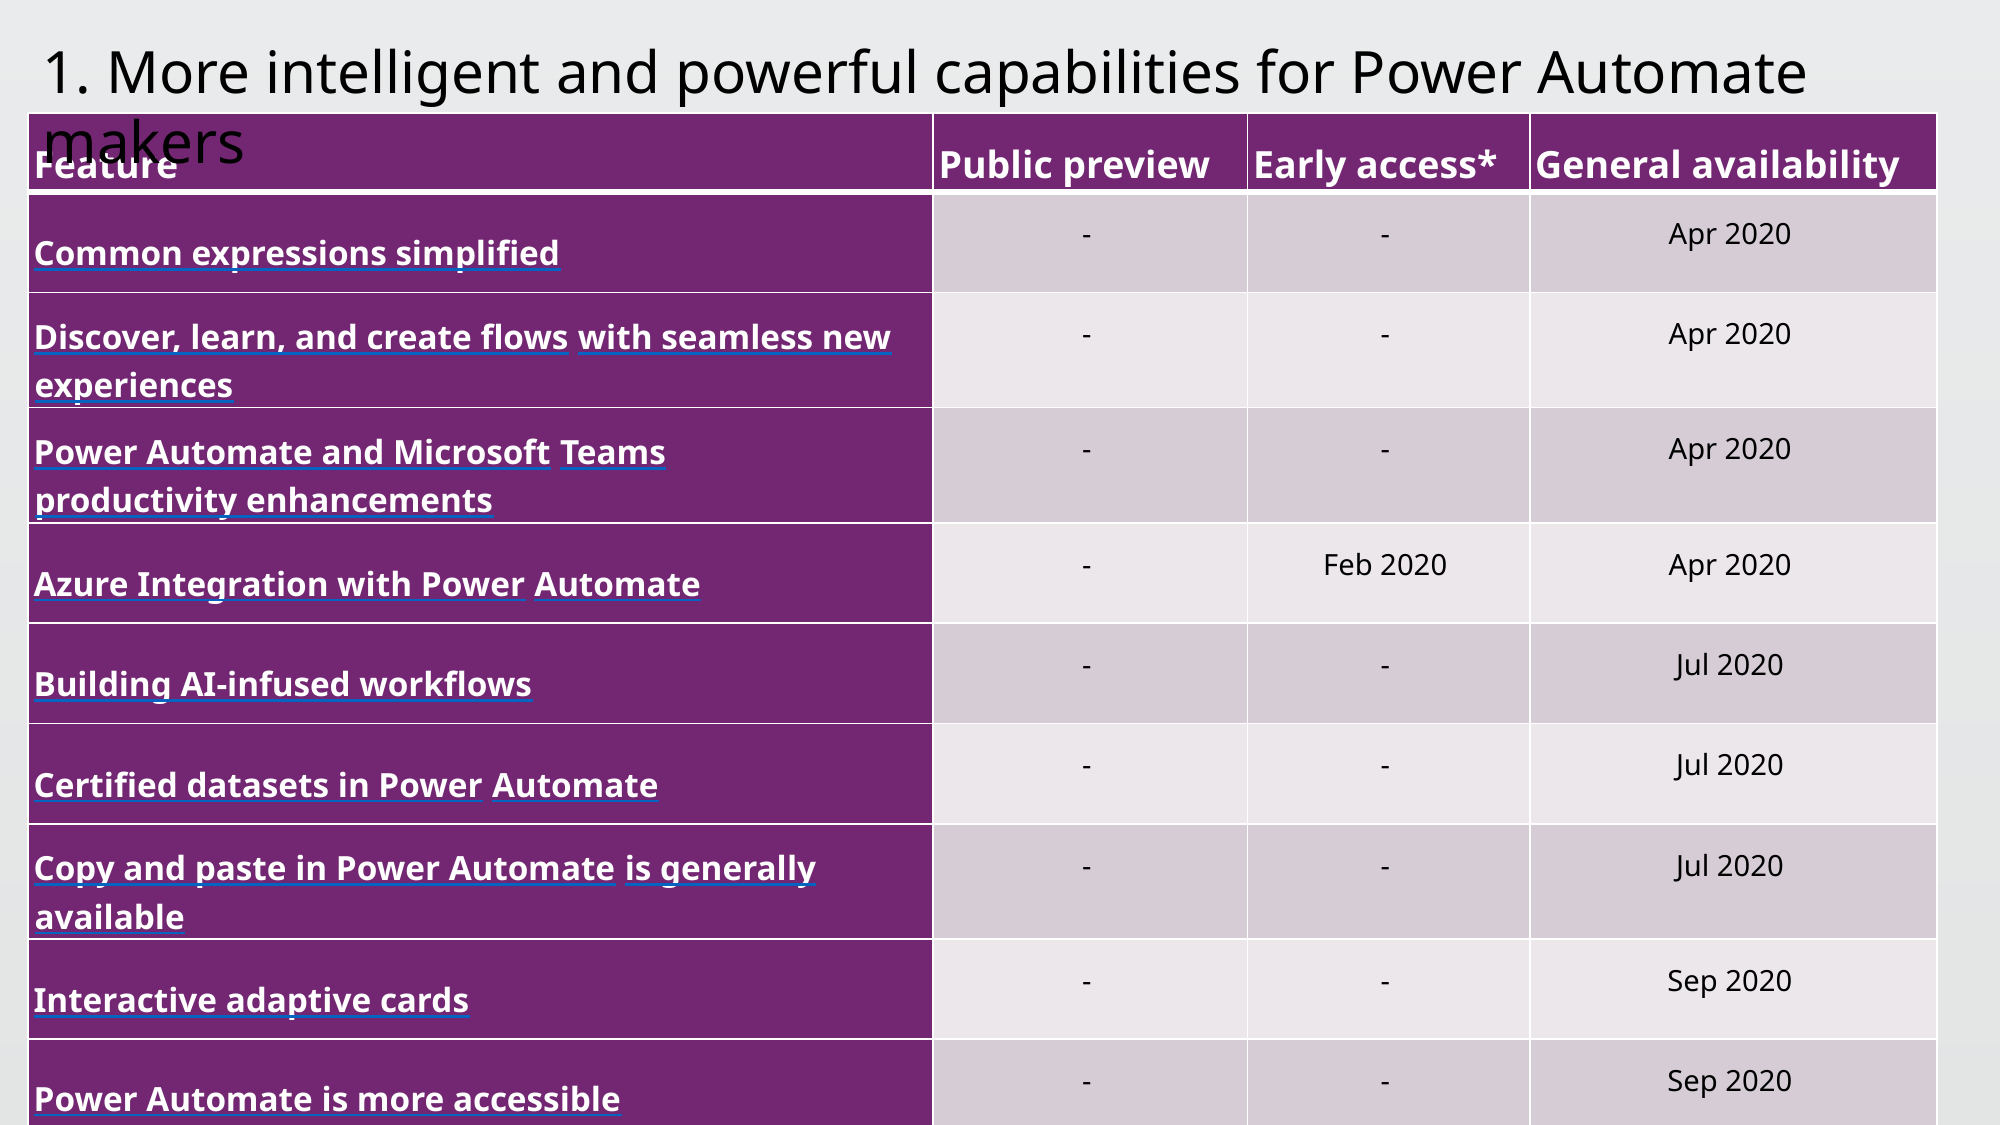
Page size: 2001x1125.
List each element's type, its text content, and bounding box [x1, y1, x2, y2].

table_cell - [934, 940, 1247, 1038]
text_box 1. More intelligent and powerful capabilities for Power Automate makers [27, 27, 2000, 183]
table_cell Certified datasets in Power Automate [29, 724, 932, 823]
table_cell Power Automate is more accessible [29, 1040, 932, 1125]
table_cell Apr 2020 [1531, 408, 1936, 522]
table_cell Building AI-infused workflows [29, 624, 932, 723]
table_cell Common expressions simplified [29, 195, 932, 292]
table_cell - [1248, 195, 1529, 292]
table_cell Discover, learn, and create flows with seamless new experiences [29, 293, 932, 407]
table_cell Sep 2020 [1531, 940, 1936, 1038]
table_cell Sep 2020 [1531, 1040, 1936, 1125]
table_cell Jul 2020 [1531, 624, 1936, 723]
table_cell - [934, 524, 1247, 622]
table_cell - [1248, 825, 1529, 938]
table_cell - [1248, 940, 1529, 1038]
table_cell Apr 2020 [1531, 524, 1936, 622]
table_cell - [1248, 1040, 1529, 1125]
table_cell Copy and paste in Power Automate is generally available [29, 825, 932, 938]
table_cell - [934, 624, 1247, 723]
table_cell - [1248, 724, 1529, 823]
table_cell Azure Integration with Power Automate [29, 524, 932, 622]
table_cell Apr 2020 [1531, 293, 1936, 407]
table_header General availability [1531, 183, 1936, 189]
table_cell Feb 2020 [1248, 524, 1529, 622]
table_cell - [934, 825, 1247, 938]
table_cell - [934, 1040, 1247, 1125]
table_header Public preview [934, 183, 1247, 189]
table_header Feature [29, 183, 932, 189]
table_cell - [934, 408, 1247, 522]
table_cell - [1248, 293, 1529, 407]
table_cell - [934, 195, 1247, 292]
table_cell Apr 2020 [1531, 195, 1936, 292]
table_cell Interactive adaptive cards [29, 940, 932, 1038]
table_cell - [1248, 408, 1529, 522]
table_cell - [1248, 624, 1529, 723]
table_cell - [934, 293, 1247, 407]
table_cell - [934, 724, 1247, 823]
table_cell Jul 2020 [1531, 724, 1936, 823]
table_cell Jul 2020 [1531, 825, 1936, 938]
table_header Early access* [1248, 183, 1529, 189]
table_cell Power Automate and Microsoft Teams productivity enhancements [29, 408, 932, 522]
